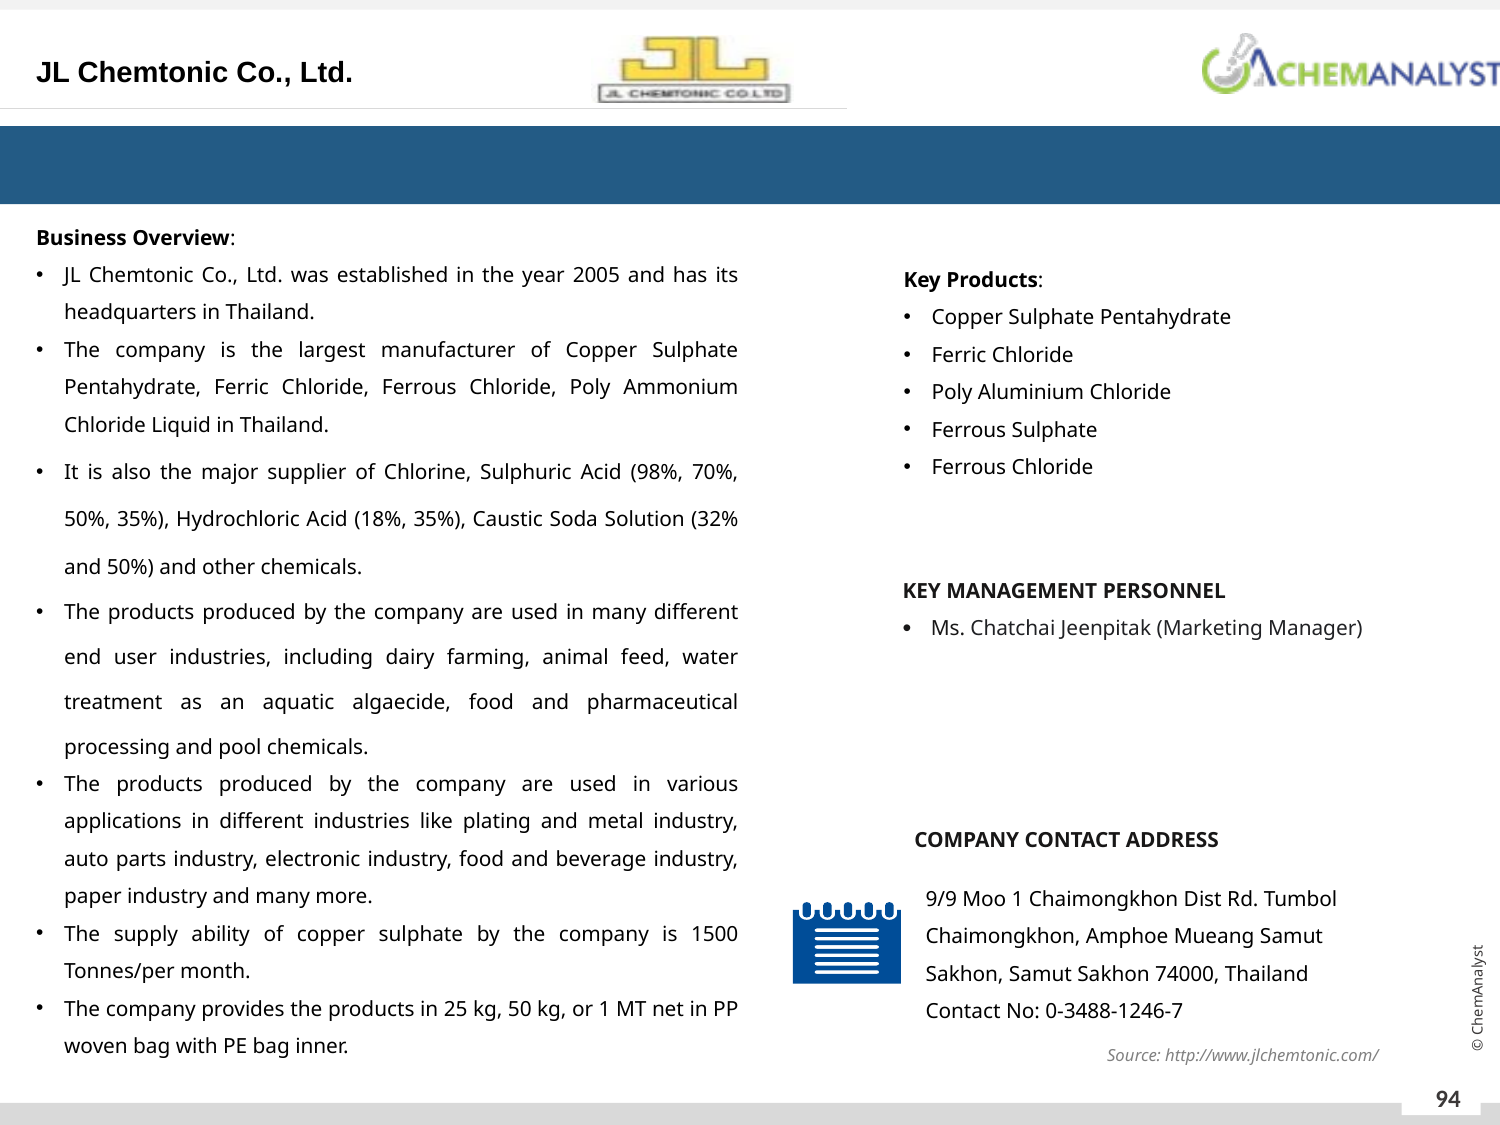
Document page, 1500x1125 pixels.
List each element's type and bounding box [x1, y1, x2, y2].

picture [591, 35, 794, 103]
text_box [910, 813, 1457, 1080]
picture [1202, 33, 1500, 94]
text_box [888, 246, 1482, 688]
text_box [791, 901, 902, 985]
text_box [0, 125, 1500, 1108]
text_box [20, 35, 658, 112]
